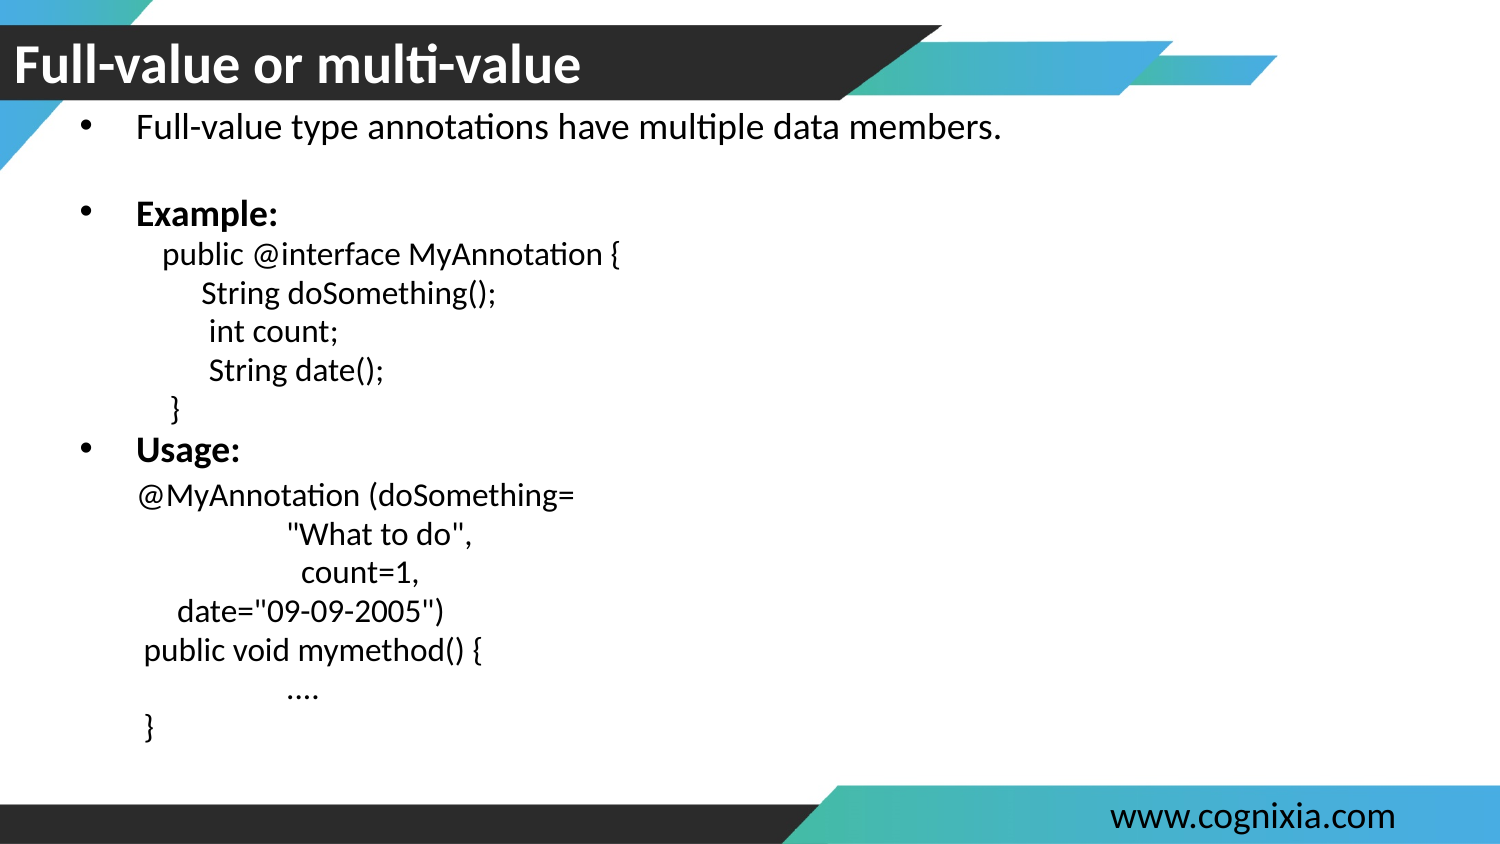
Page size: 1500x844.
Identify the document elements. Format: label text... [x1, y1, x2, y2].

picture [0, 0, 1500, 844]
list Full-value type annotations have multiple data members. Example: public @interface MyAnnotation { String doSomething(); int count; String date(); } Usage: @MyAnnotation (doSomething= "What to do", count=1, date="09-09-2005") public void mymethod() { .... } [64, 103, 1424, 803]
title Full-value or multi-value [0, 20, 869, 103]
